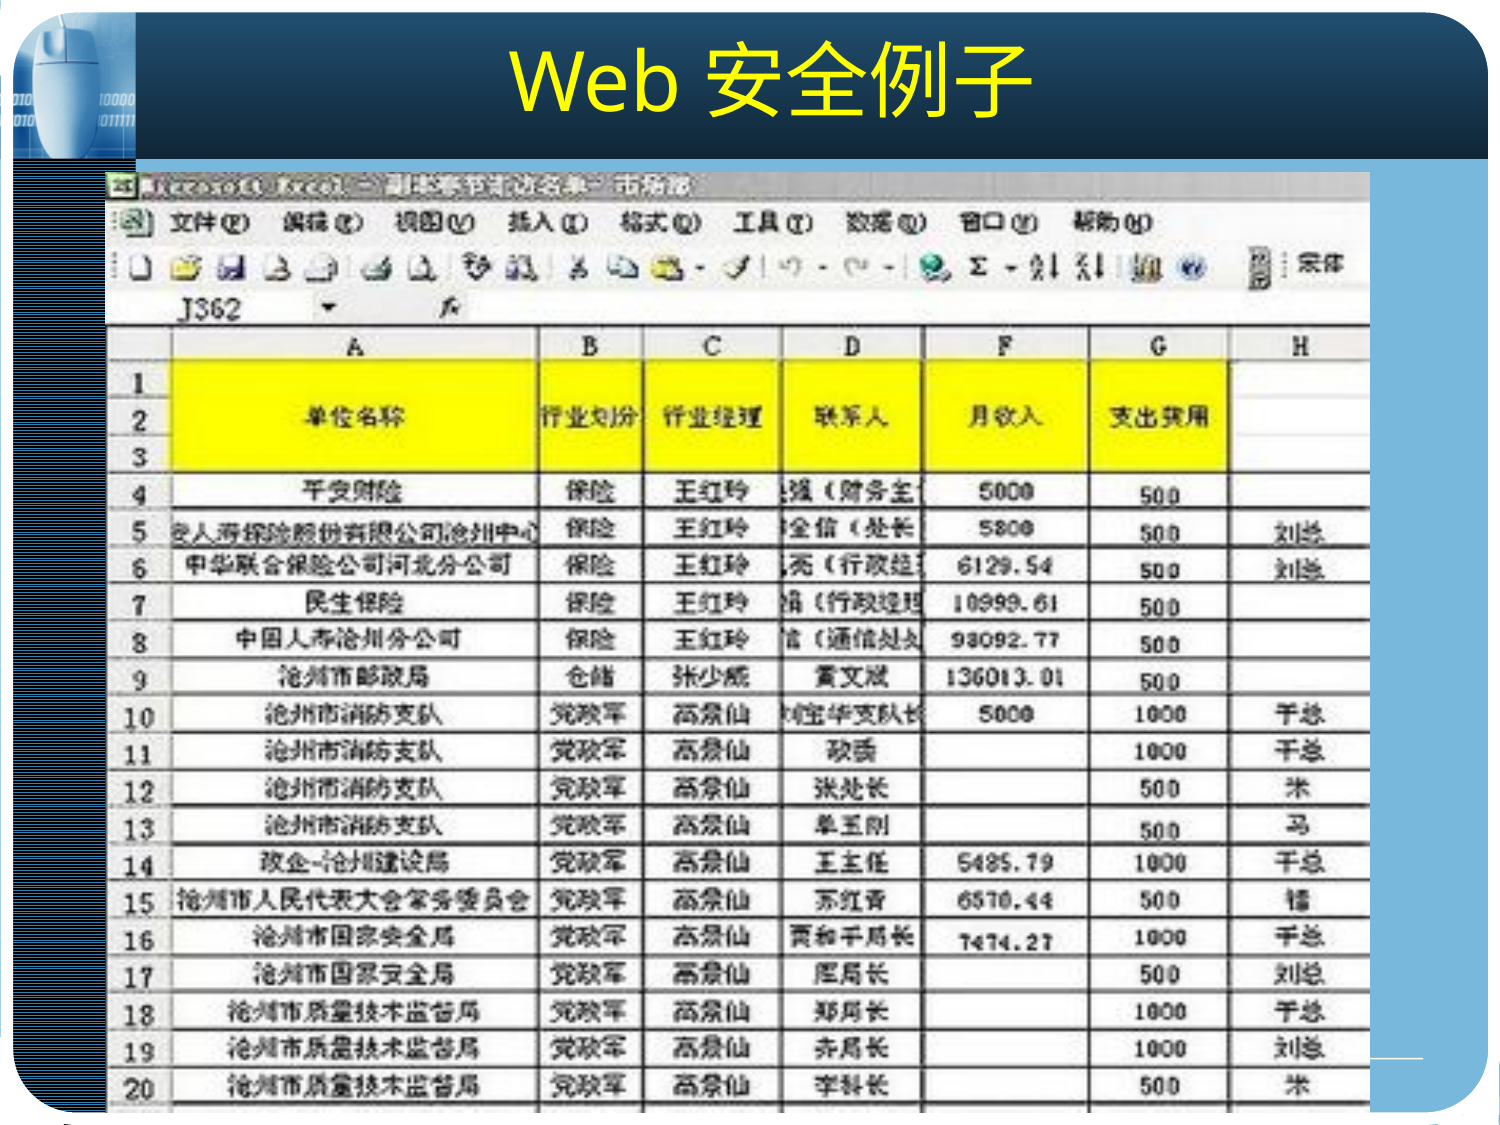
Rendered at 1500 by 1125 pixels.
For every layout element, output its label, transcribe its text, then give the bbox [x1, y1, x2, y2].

title Web安全例子 [159, 19, 1385, 137]
picture [14, 13, 136, 158]
picture [105, 172, 1370, 1114]
